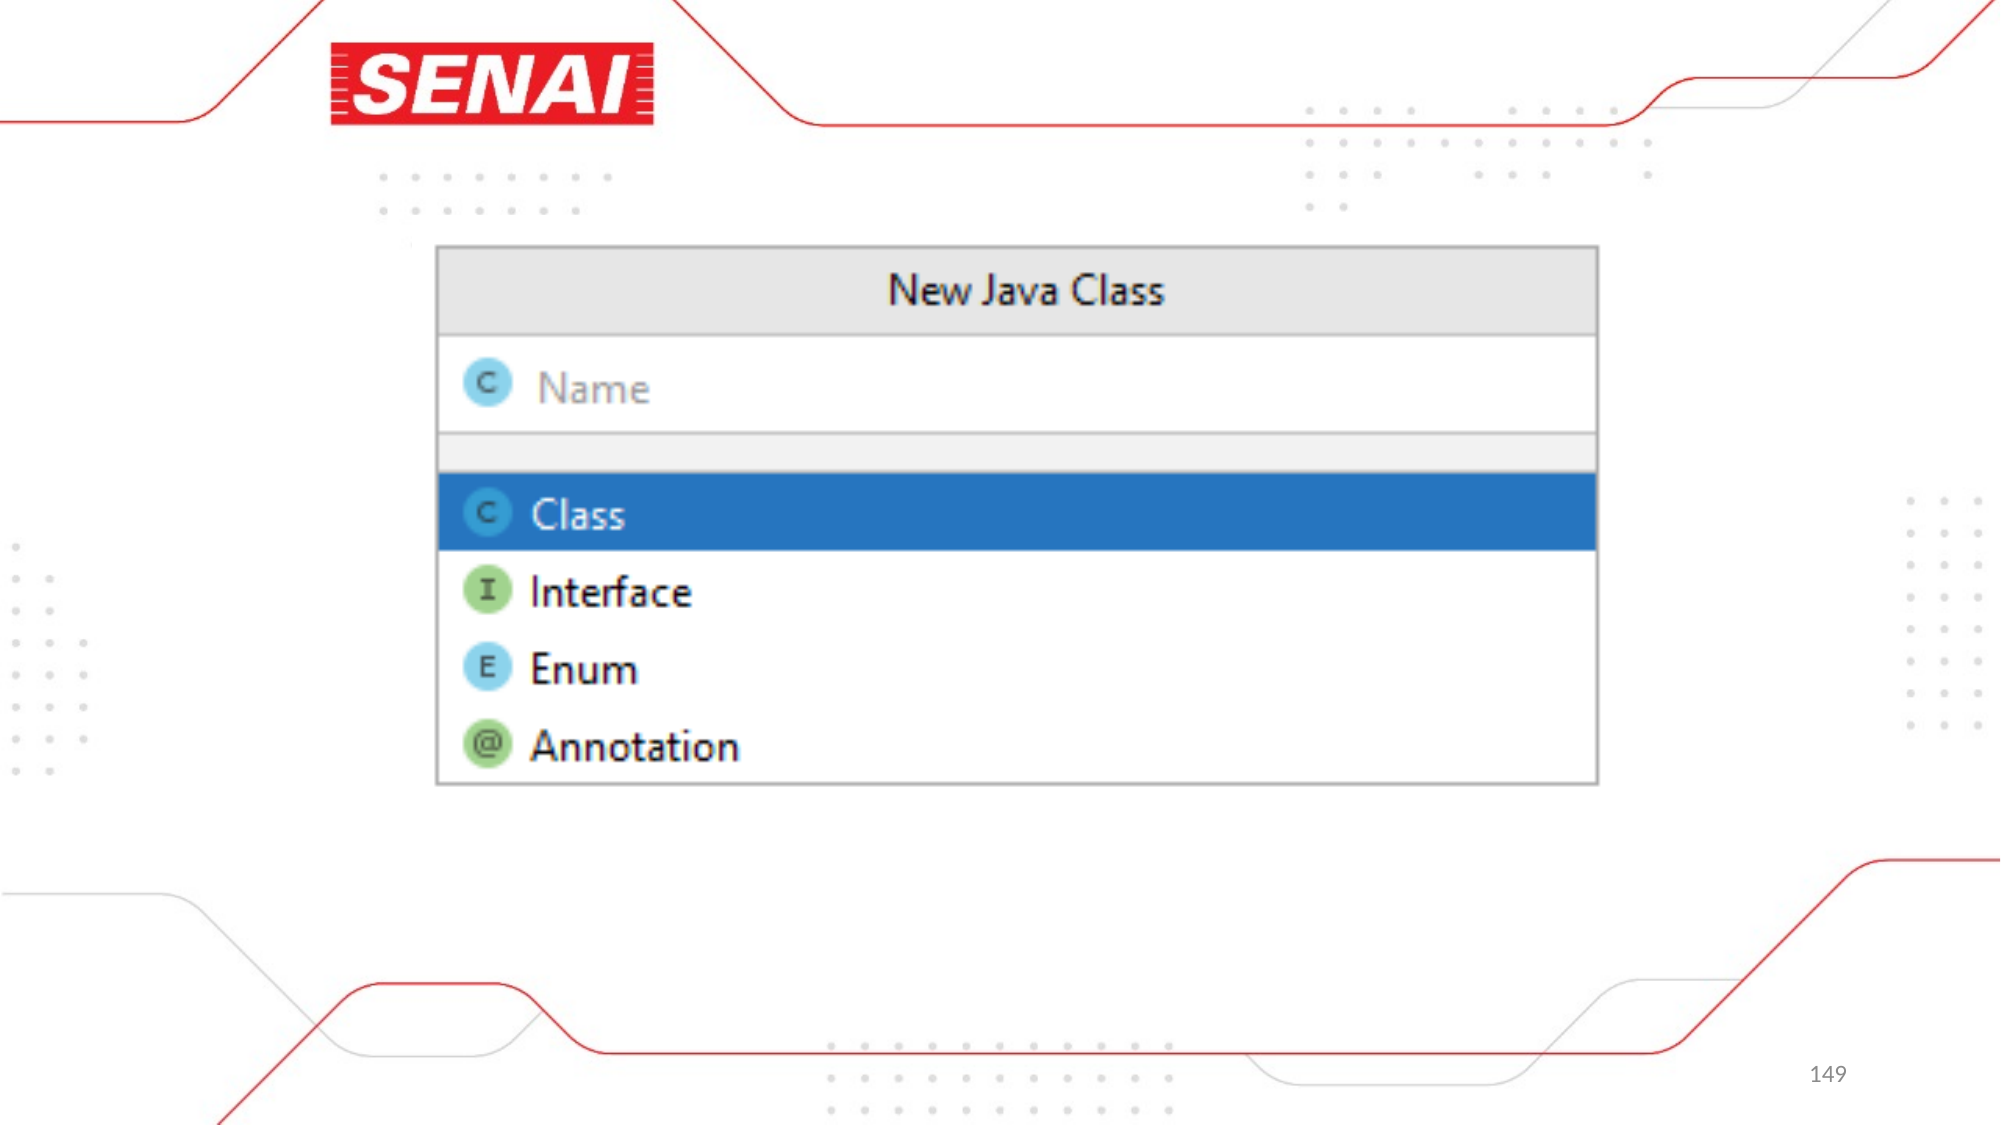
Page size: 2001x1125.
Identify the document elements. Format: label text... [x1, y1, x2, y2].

picture [0, 0, 2001, 1125]
slide_number 149 [1412, 1042, 1863, 1103]
